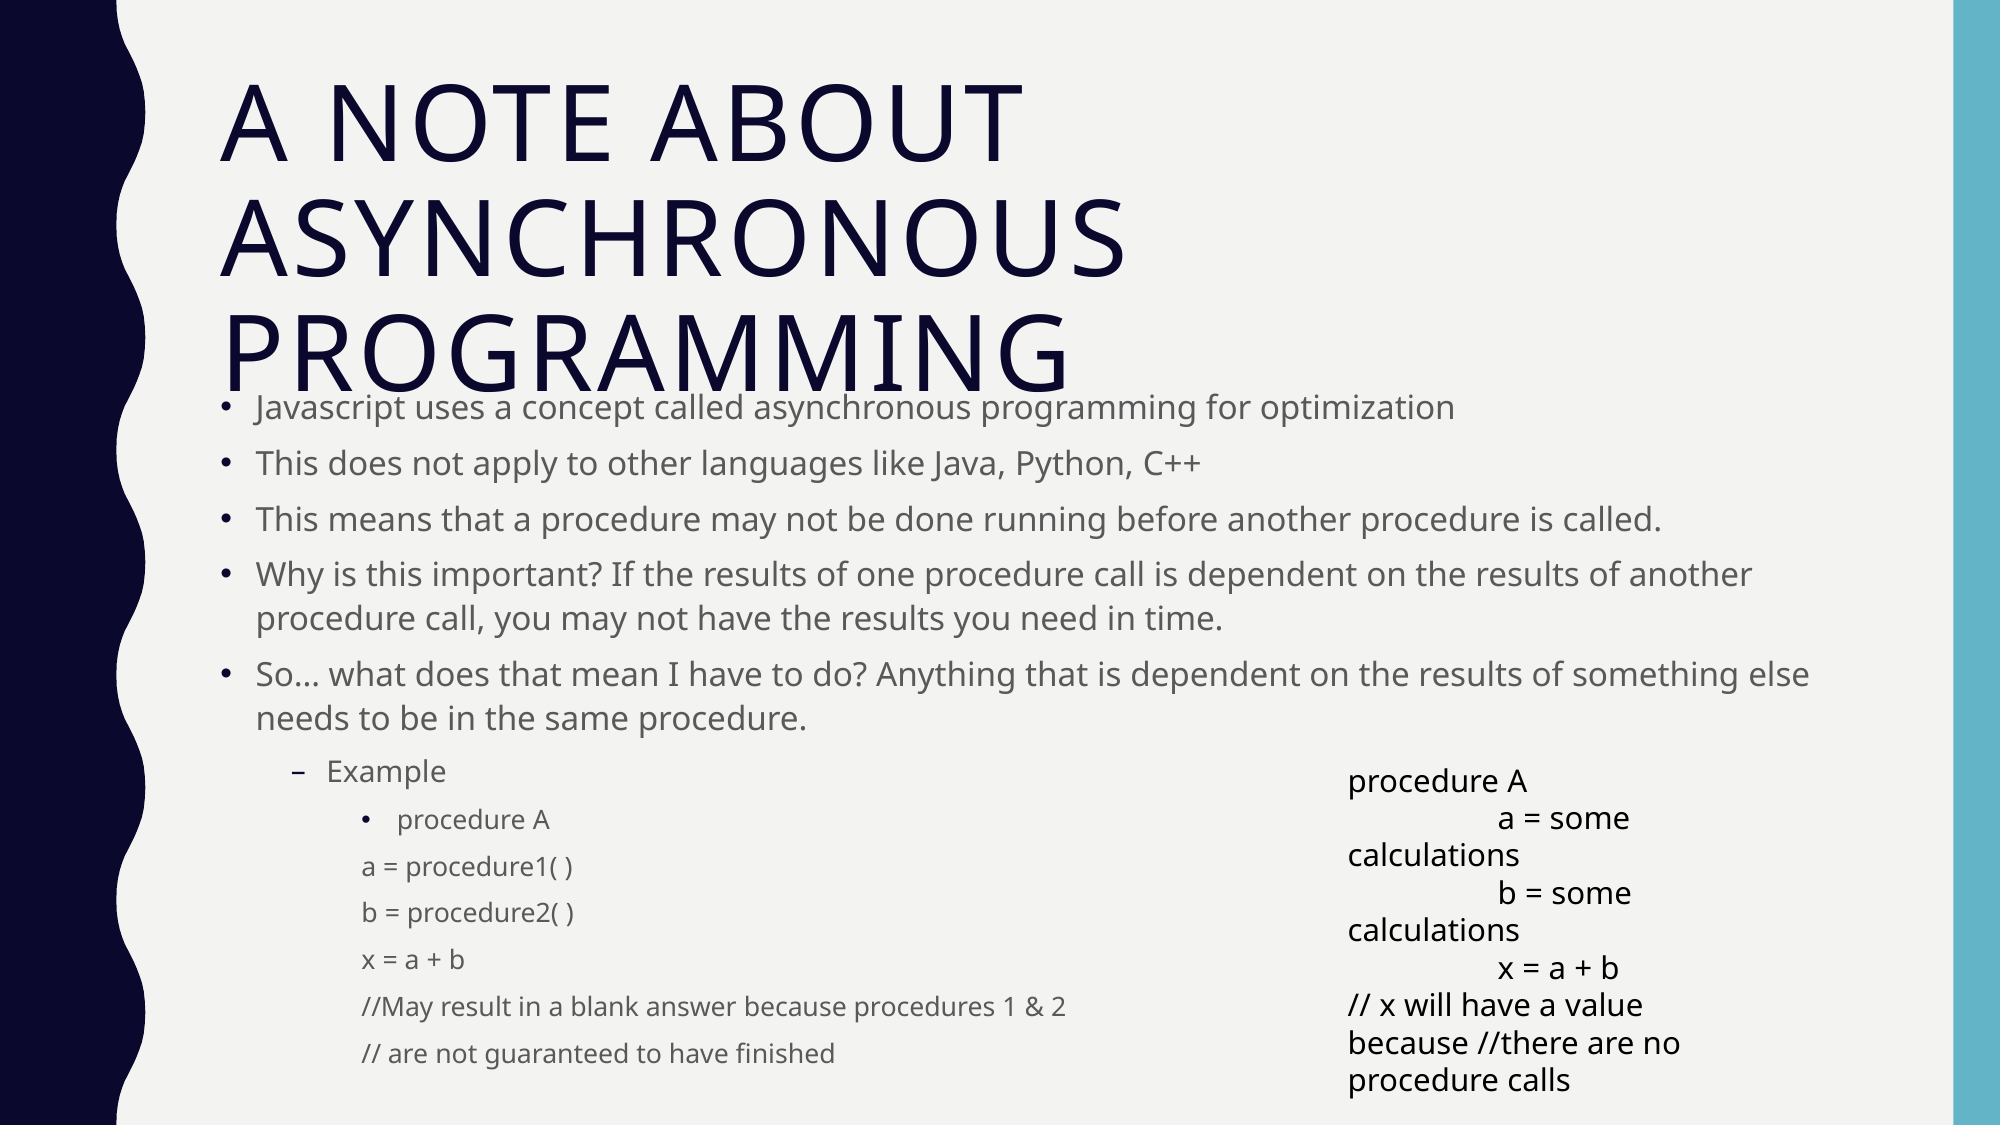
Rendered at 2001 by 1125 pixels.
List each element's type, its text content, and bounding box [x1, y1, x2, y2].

list Javascript uses a concept called asynchronous programming for optimization This does not apply to other languages like Java, Python, C++ This means that a procedure may not be done running before another procedure is called. Why is this important? If the results of one procedure call is dependent on the results of another procedure call, you may not have the results you need in time. So… what does that mean I have to do? Anything that is dependent on the results of something else needs to be in the same procedure. Example procedure A a = procedure1( ) b = procedure2( ) x = a + b //May result in a blank answer because procedures 1 & 2 // are not guaranteed to have finished [205, 375, 1906, 1078]
text_box procedure A a = some calculations b = some calculations x = a + b // x will have a value because //there are no procedure calls [1332, 753, 1771, 1125]
title A Note About Asynchronous Programming [205, 62, 1875, 308]
